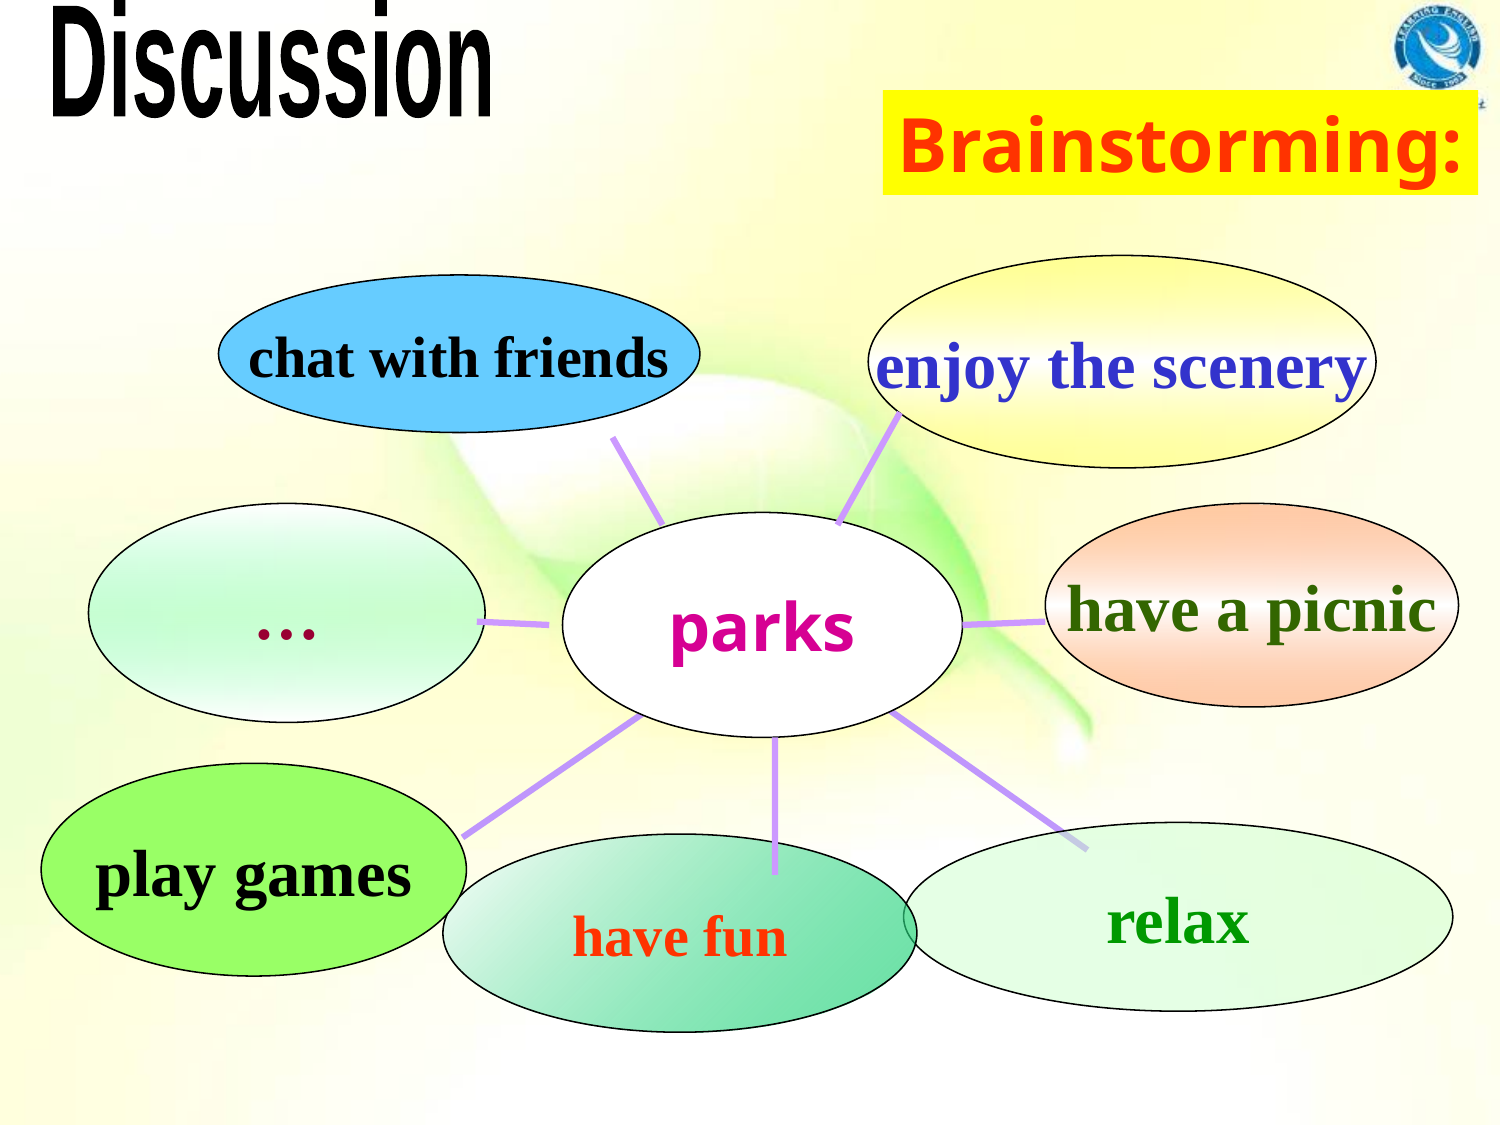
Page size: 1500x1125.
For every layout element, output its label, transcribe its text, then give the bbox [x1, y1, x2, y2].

text_box parks [562, 512, 963, 738]
picture [0, 0, 1500, 1125]
picture [114, 0, 125, 16]
text_box enjoy the scenery [868, 255, 1377, 468]
text_box Brainstorming: [882, 90, 1479, 195]
text_box [124, 574, 447, 650]
text_box have fun [442, 834, 917, 1033]
text_box chat with friends [218, 274, 700, 433]
text_box … [88, 503, 486, 723]
text_box have a picnic [1045, 503, 1459, 707]
text_box play games [41, 763, 467, 977]
picture [376, 0, 386, 16]
text_box relax [906, 822, 1453, 1012]
